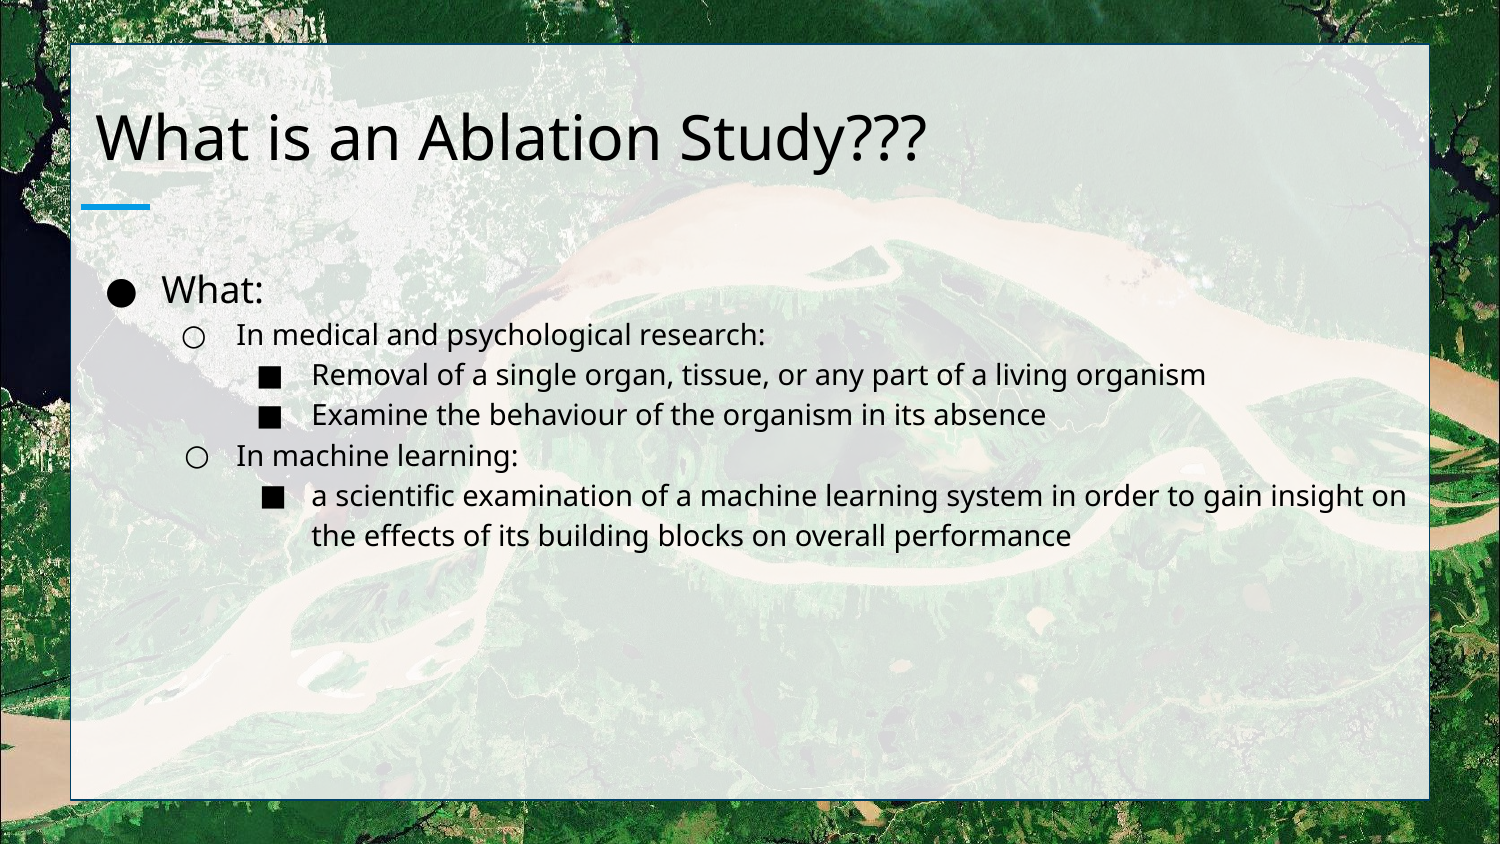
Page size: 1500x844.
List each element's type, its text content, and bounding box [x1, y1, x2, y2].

picture [0, 0, 1500, 844]
title What is an Ablation Study??? [80, 75, 1430, 188]
list What: In medical and psychological research: Removal of a single organ, tissue, or any part of a living organism Examine the behaviour of the organism in its absence In machine learning: a scientific examination of a machine learning system in order to gain insight on the effects of its building blocks on overall performance [71, 244, 1430, 800]
